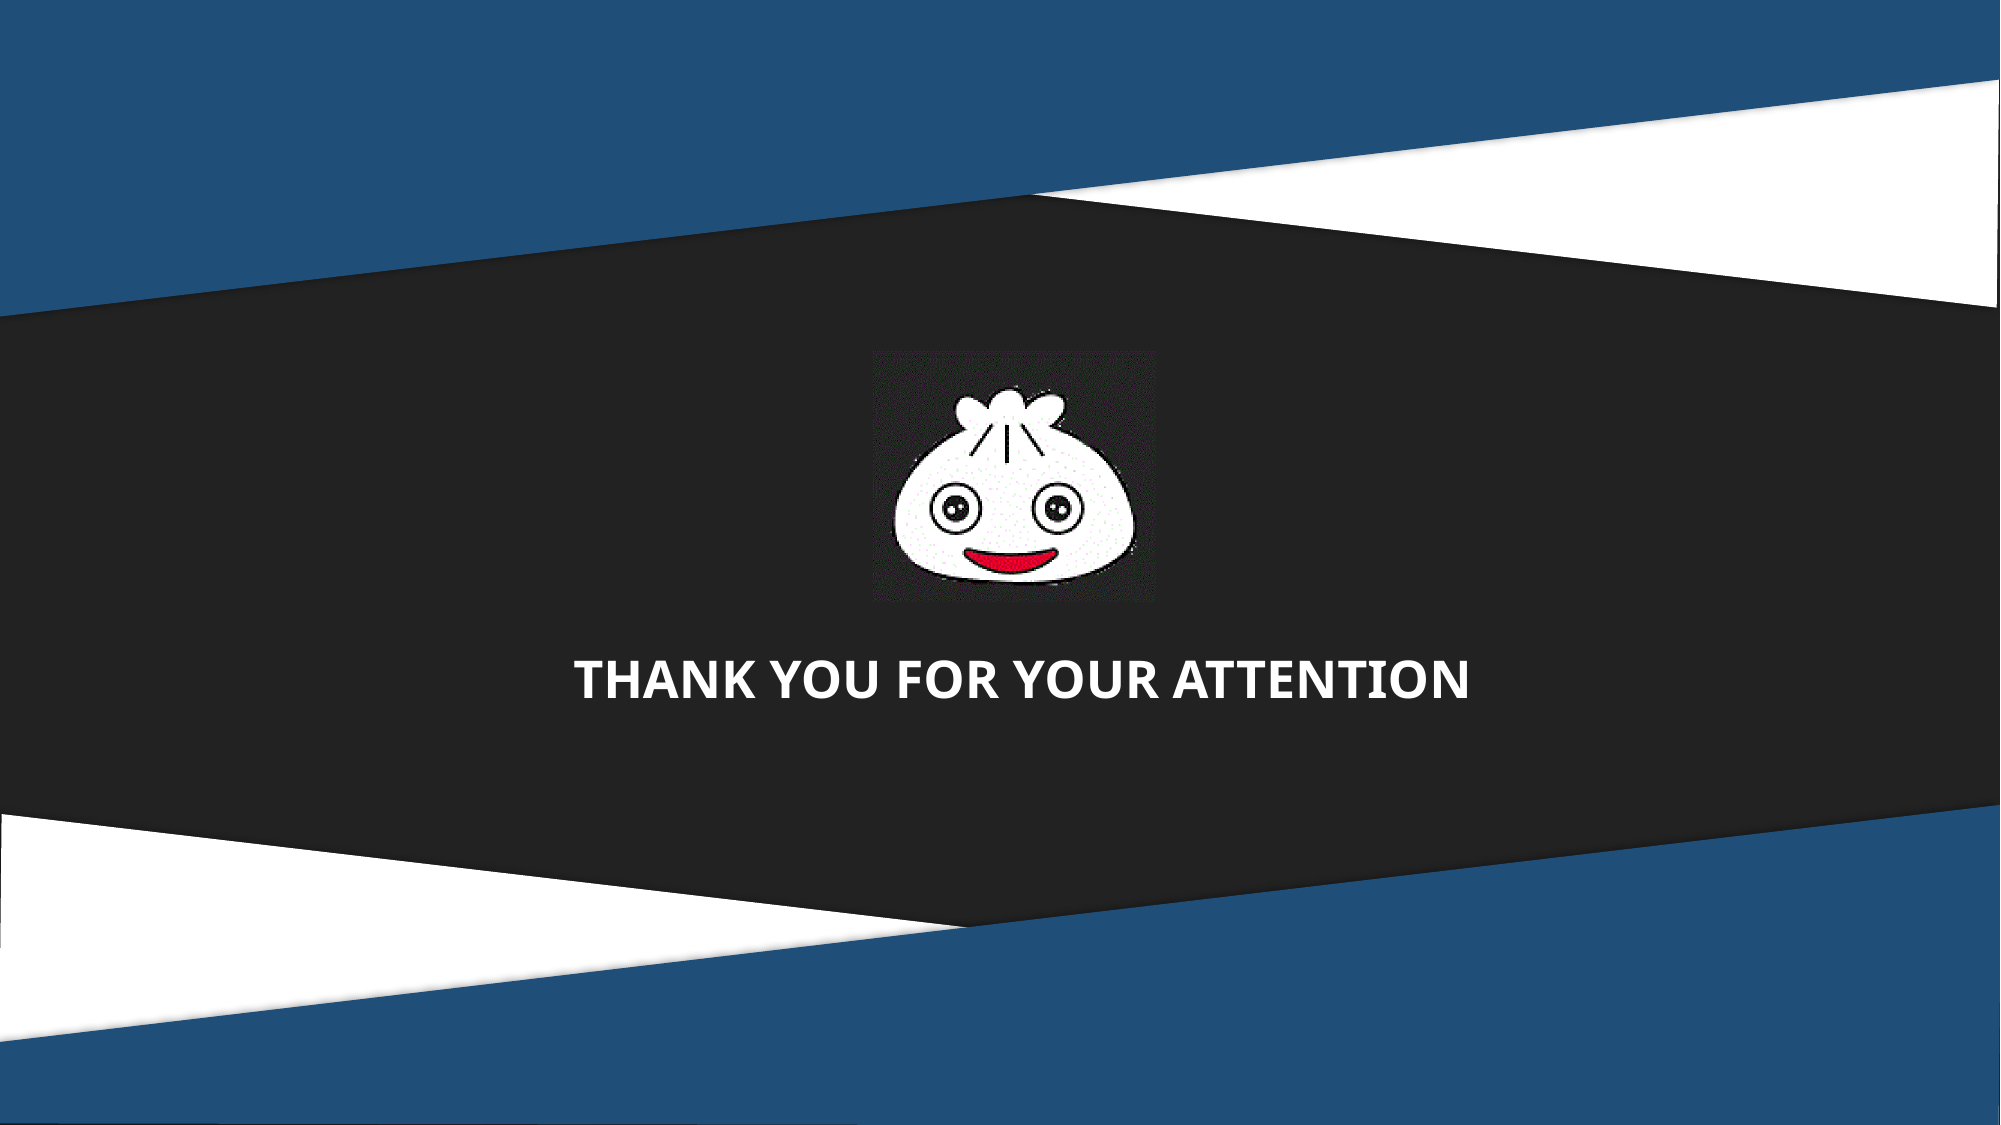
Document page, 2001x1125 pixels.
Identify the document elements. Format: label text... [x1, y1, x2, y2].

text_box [0, 0, 2000, 317]
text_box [0, 804, 2000, 1125]
picture [873, 351, 1156, 602]
text_box THANK YOU FOR YOUR ATTENTION [558, 638, 1487, 717]
